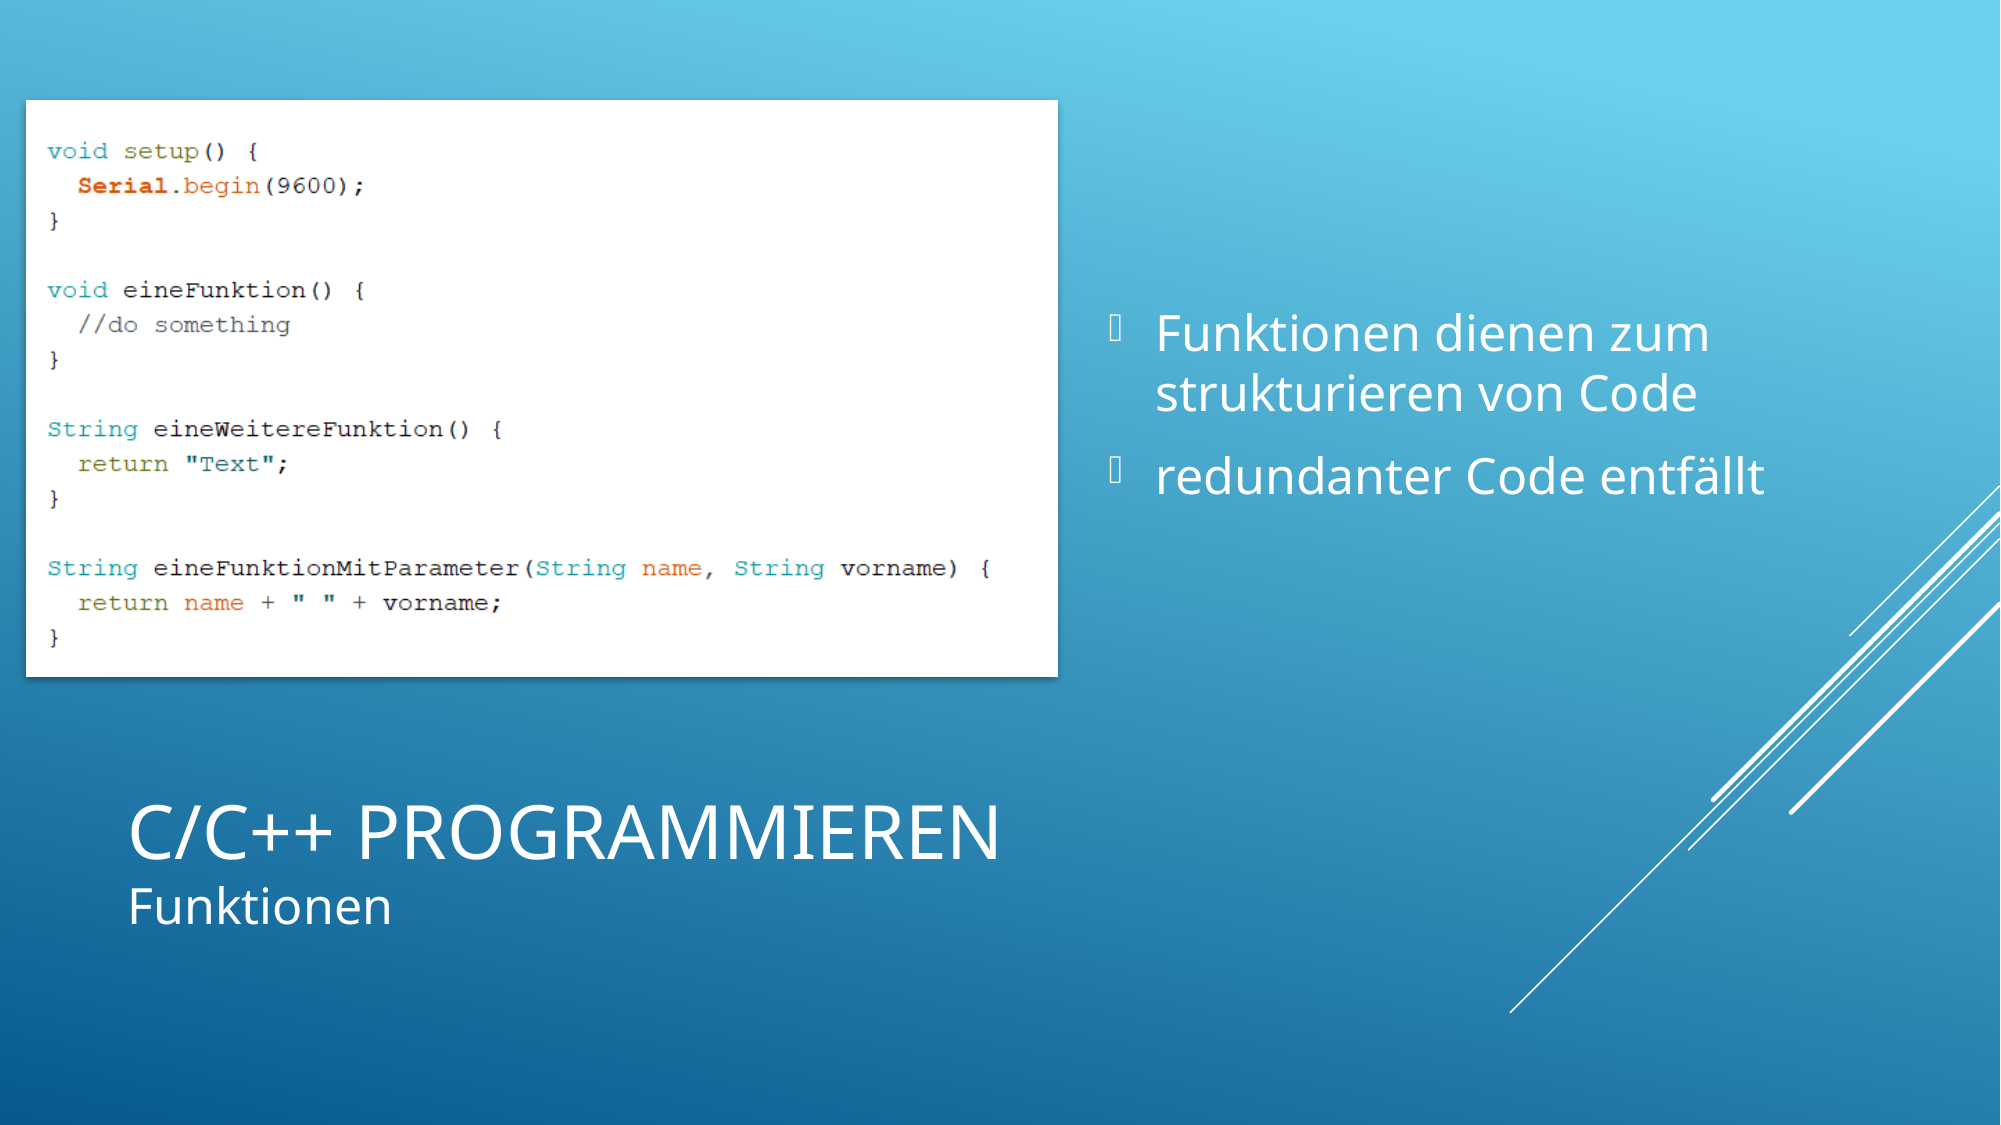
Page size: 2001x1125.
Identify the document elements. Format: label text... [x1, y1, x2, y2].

picture [39, 114, 1044, 663]
title C/C++ programmieren Funktionen [112, 736, 1513, 984]
list Funktionen dienen zum strukturieren von Code redundanter Code entfällt [1093, 106, 1903, 700]
